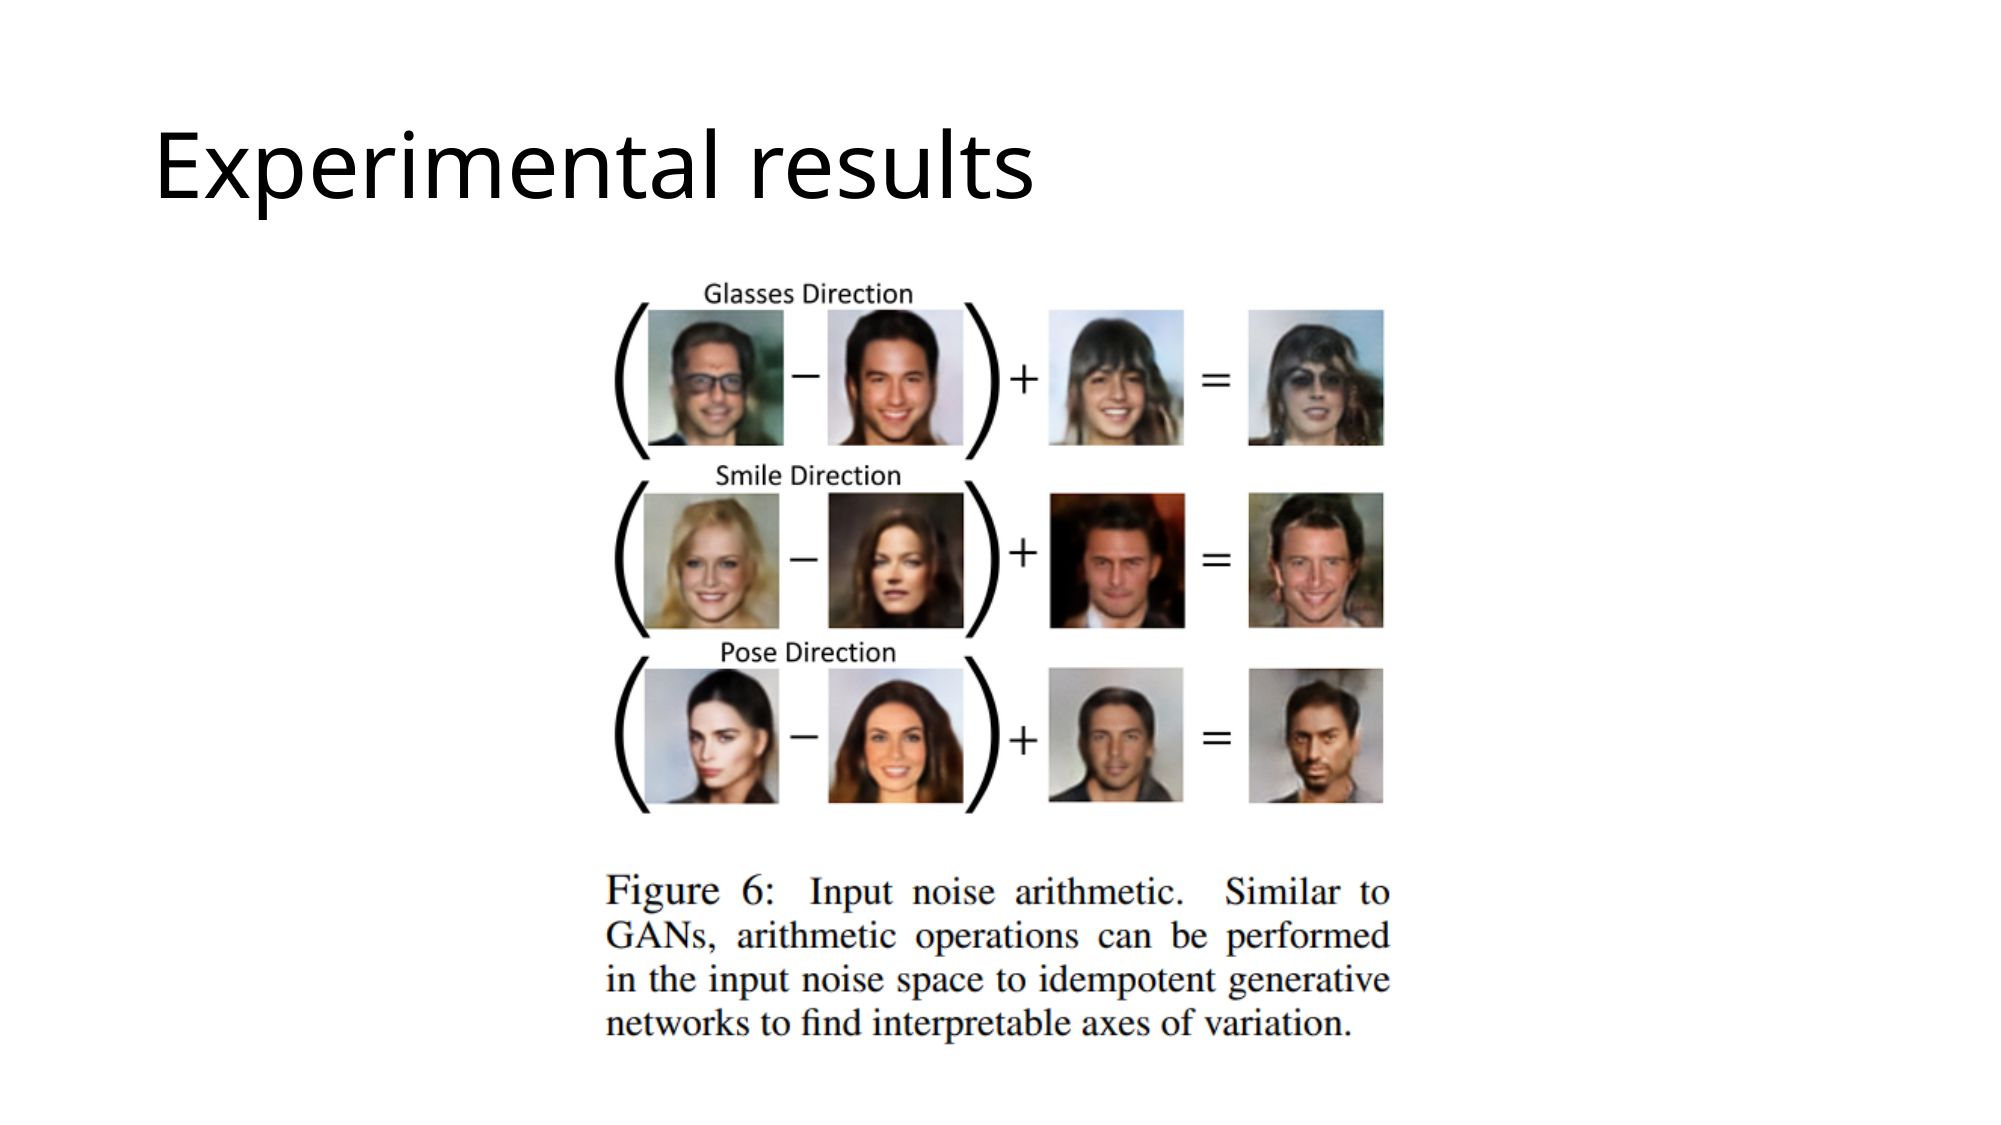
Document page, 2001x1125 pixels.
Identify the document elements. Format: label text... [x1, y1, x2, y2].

title Experimental results [137, 59, 1863, 278]
picture [603, 277, 1397, 1055]
